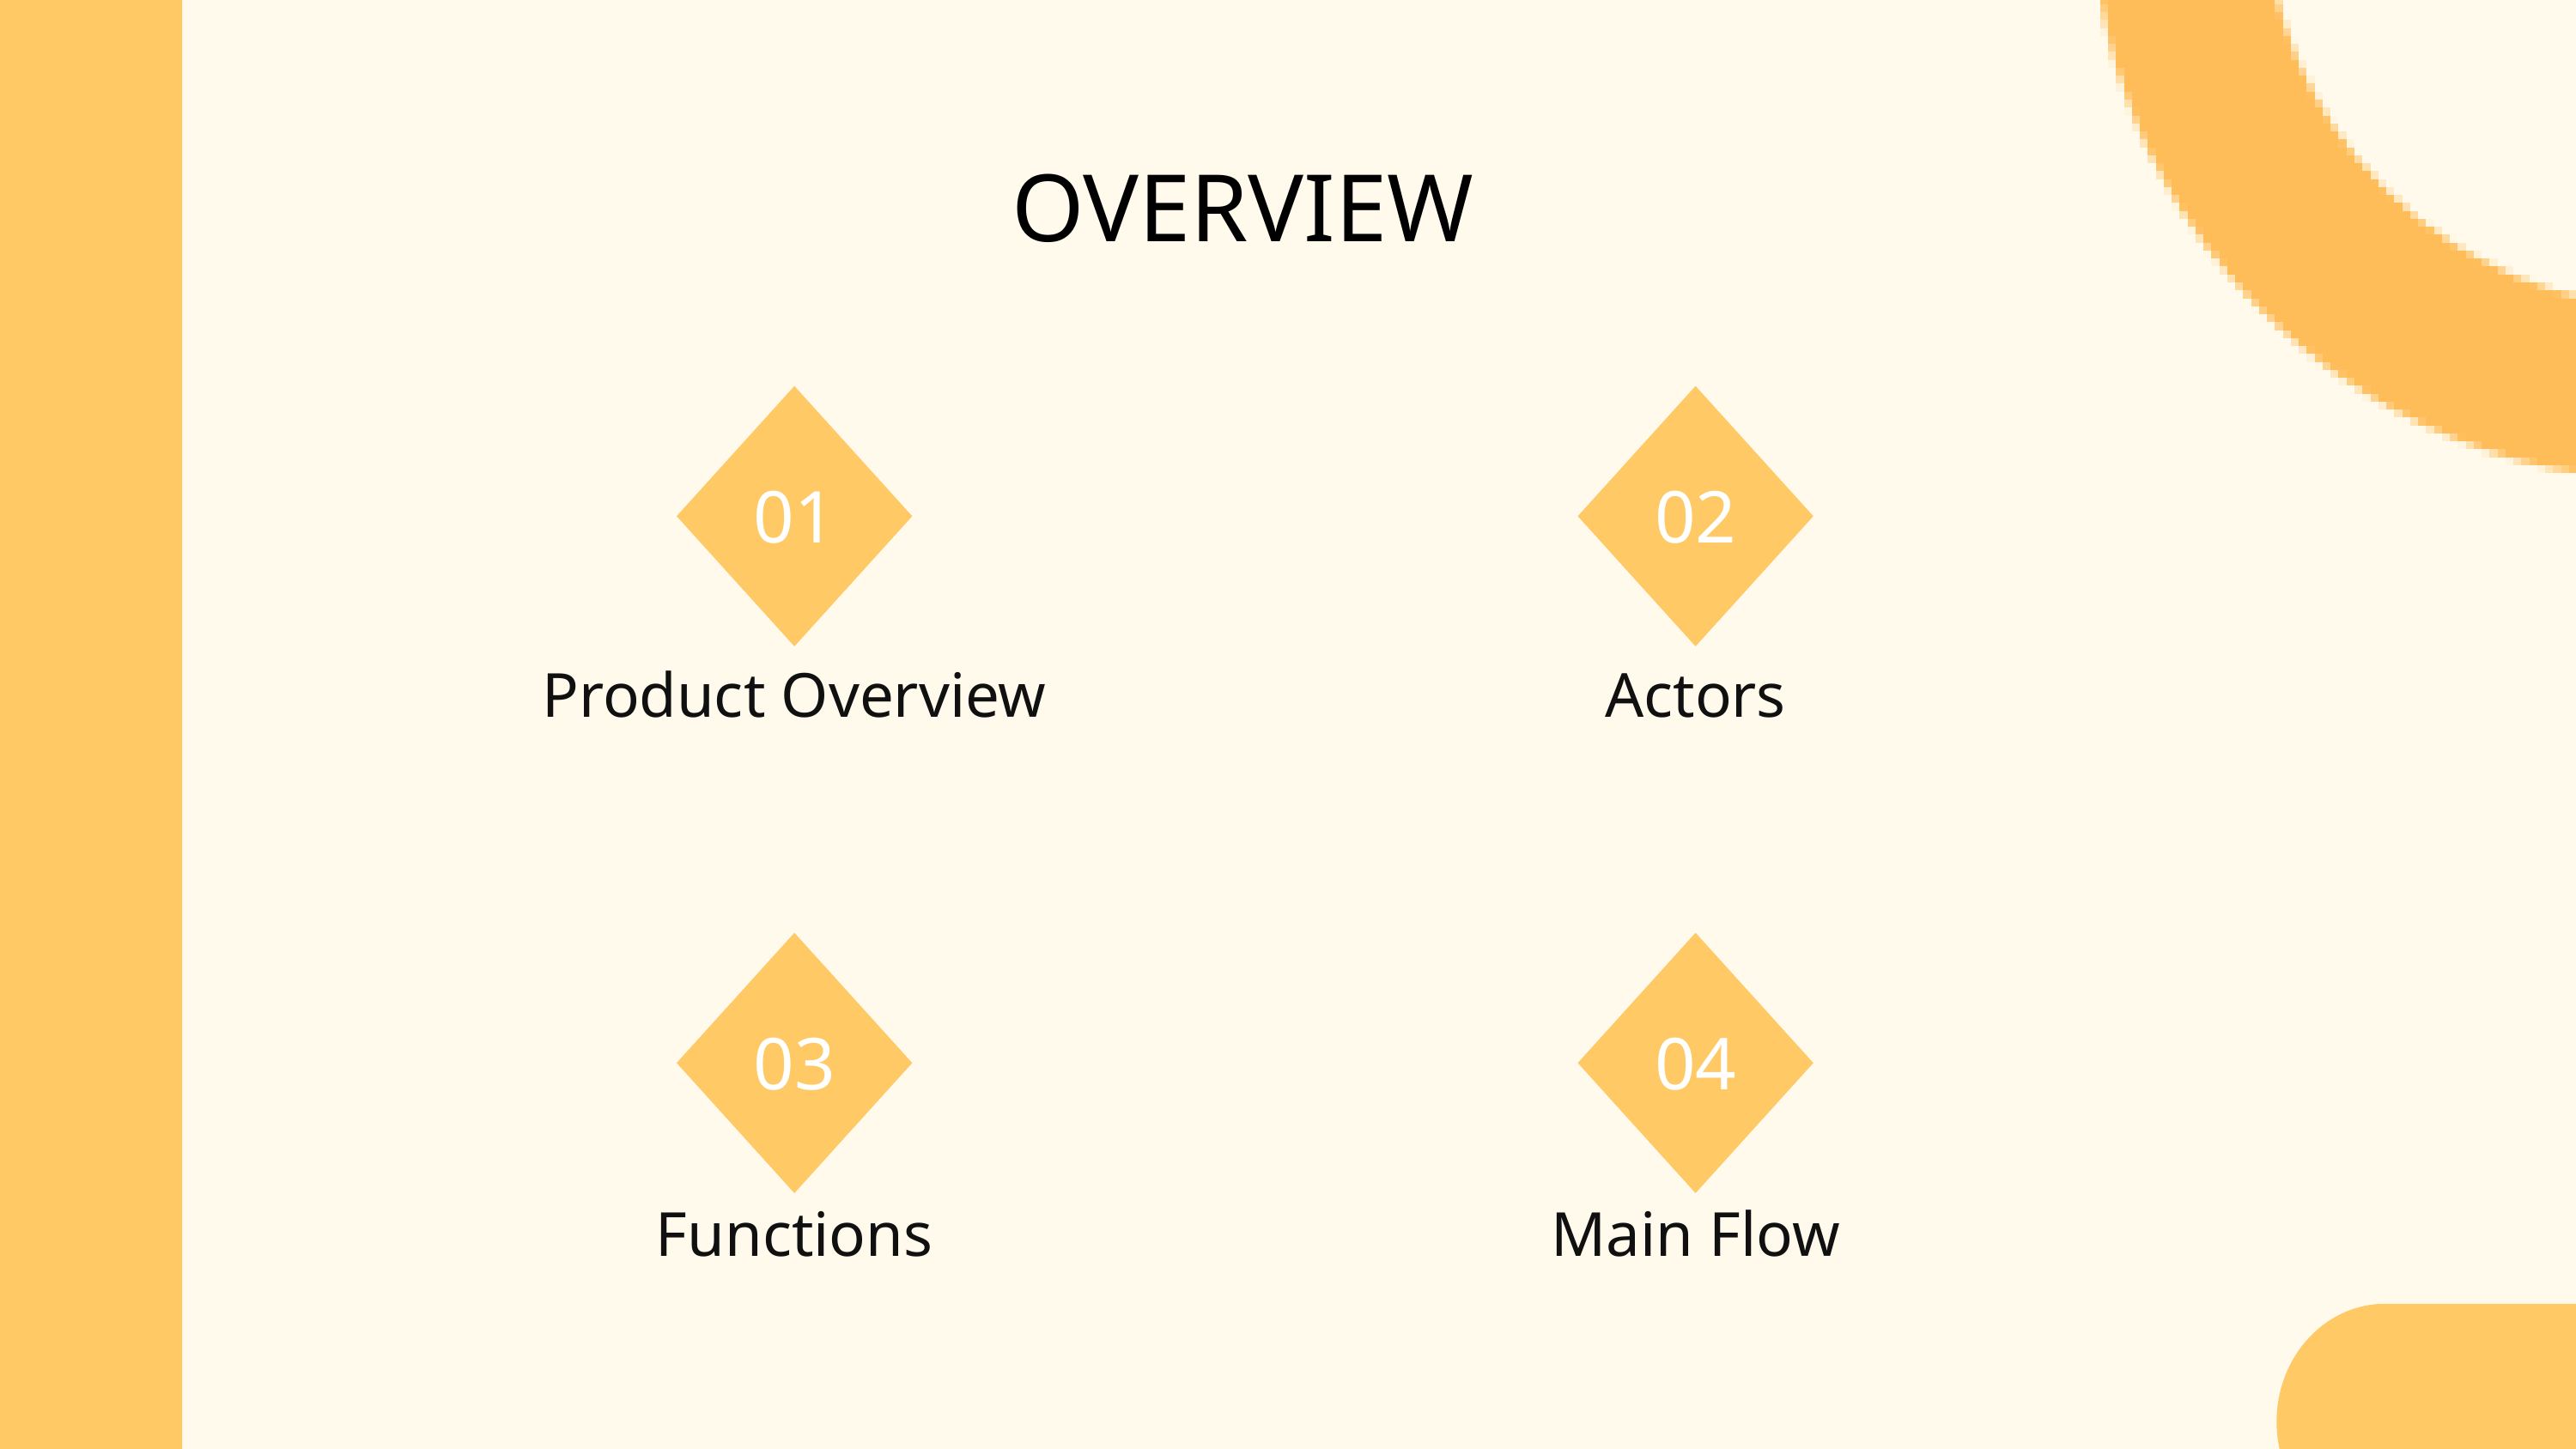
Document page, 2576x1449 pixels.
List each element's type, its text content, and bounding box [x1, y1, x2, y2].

text_box OVERVIEW [946, 130, 1540, 261]
text_box [2093, 0, 2576, 482]
text_box Product Overview [517, 644, 1072, 730]
text_box Main Flow [1536, 1183, 1856, 1270]
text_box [2276, 1303, 2576, 1449]
text_box Functions [641, 1183, 947, 1270]
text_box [1577, 932, 1814, 1194]
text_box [676, 932, 913, 1194]
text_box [676, 385, 913, 647]
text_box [0, 0, 183, 1449]
text_box Actors [1595, 654, 1796, 730]
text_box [1577, 385, 1814, 647]
